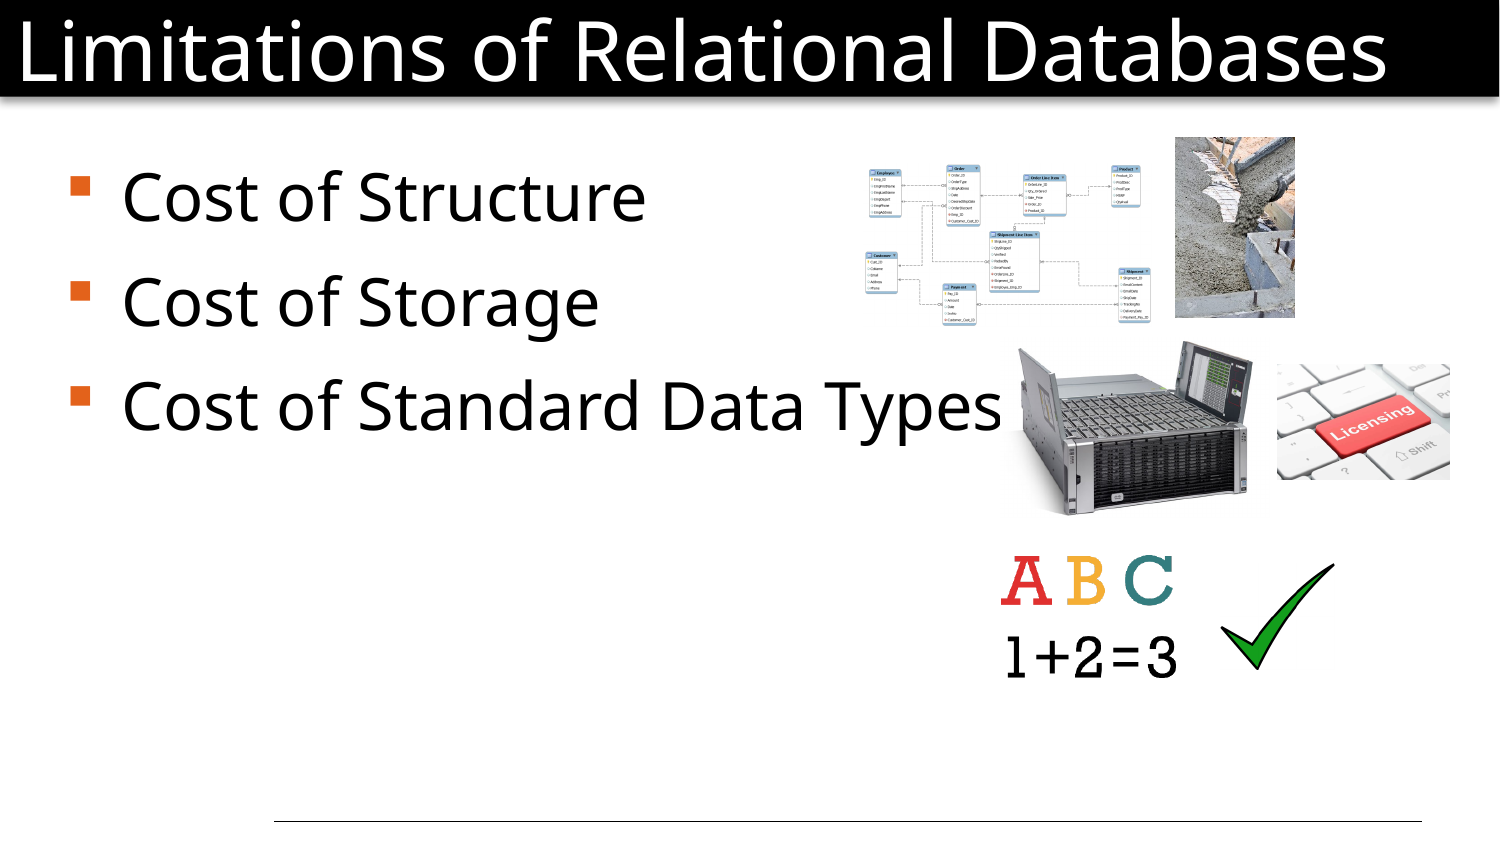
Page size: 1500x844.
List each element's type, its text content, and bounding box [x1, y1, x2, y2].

picture [1175, 137, 1295, 318]
title Limitations of Relational Databases [0, 0, 1500, 97]
picture [1220, 563, 1335, 670]
list Cost of Structure Cost of Storage Cost of Standard Data Types [50, 146, 1488, 797]
picture [1277, 364, 1450, 480]
picture [1001, 555, 1176, 678]
picture [863, 163, 1152, 327]
picture [1000, 337, 1270, 518]
